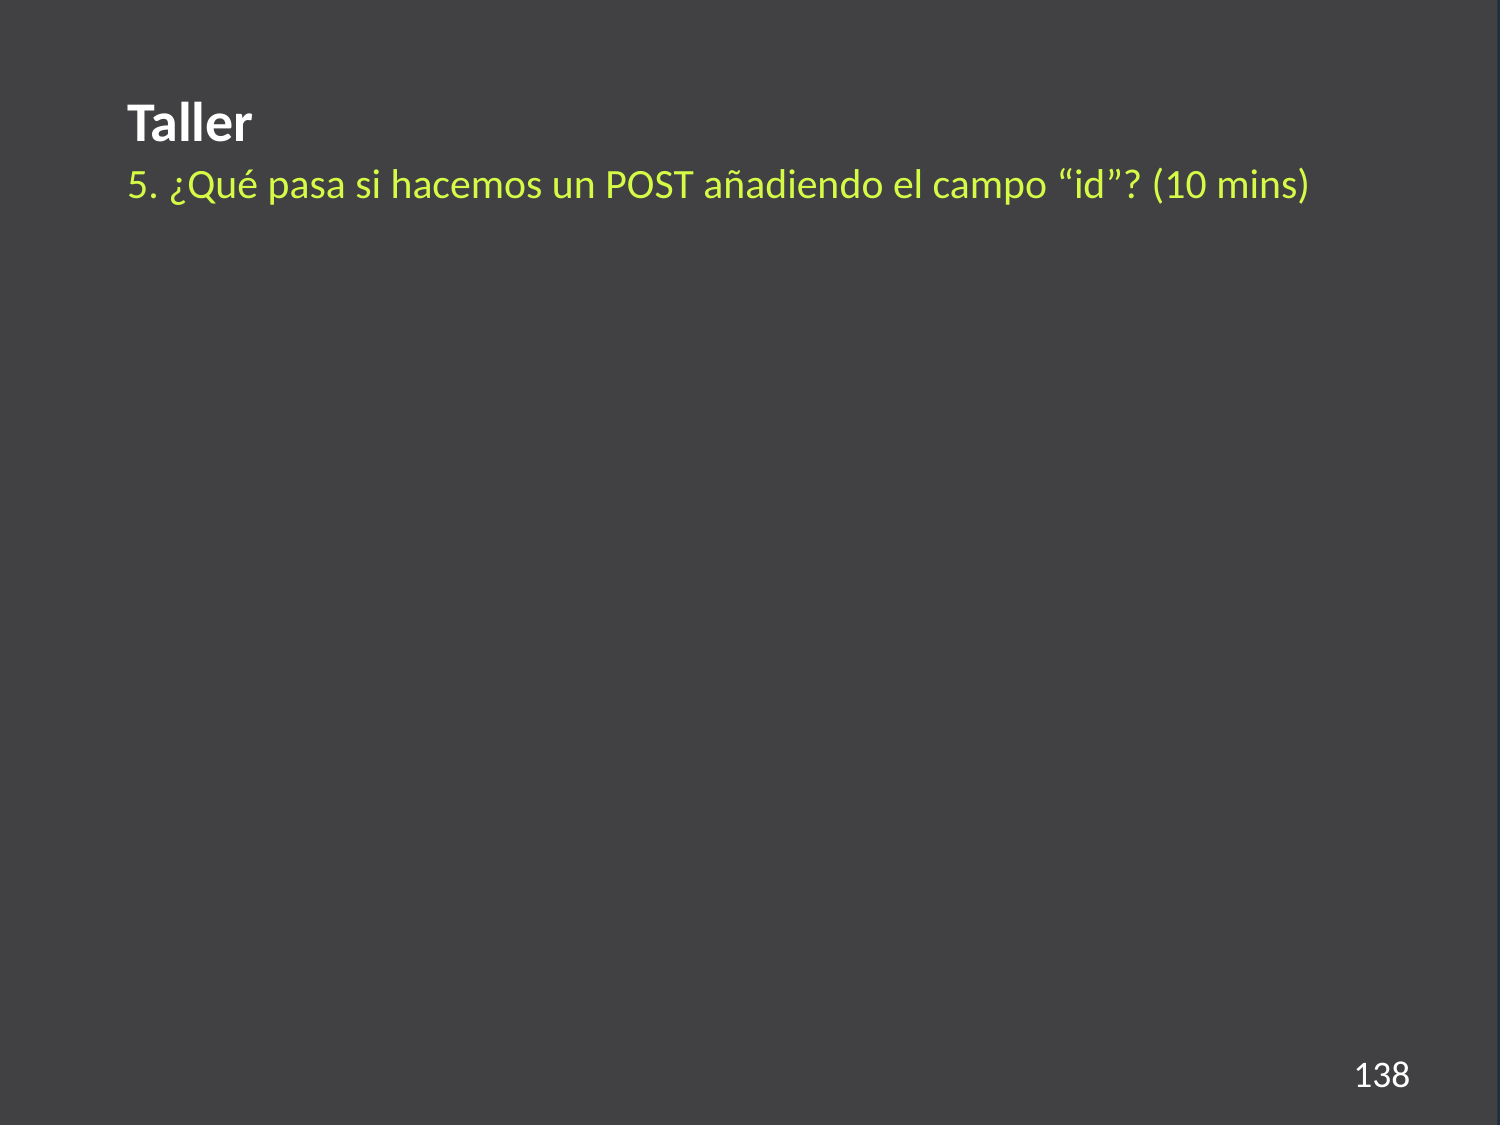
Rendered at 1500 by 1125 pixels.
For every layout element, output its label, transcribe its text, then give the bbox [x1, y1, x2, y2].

text_box 5. ¿Qué pasa si hacemos un POST añadiendo el campo “id”? (10 mins) [112, 148, 1425, 220]
text_box Taller [112, 78, 1329, 148]
text_box 138 [1281, 1042, 1425, 1103]
